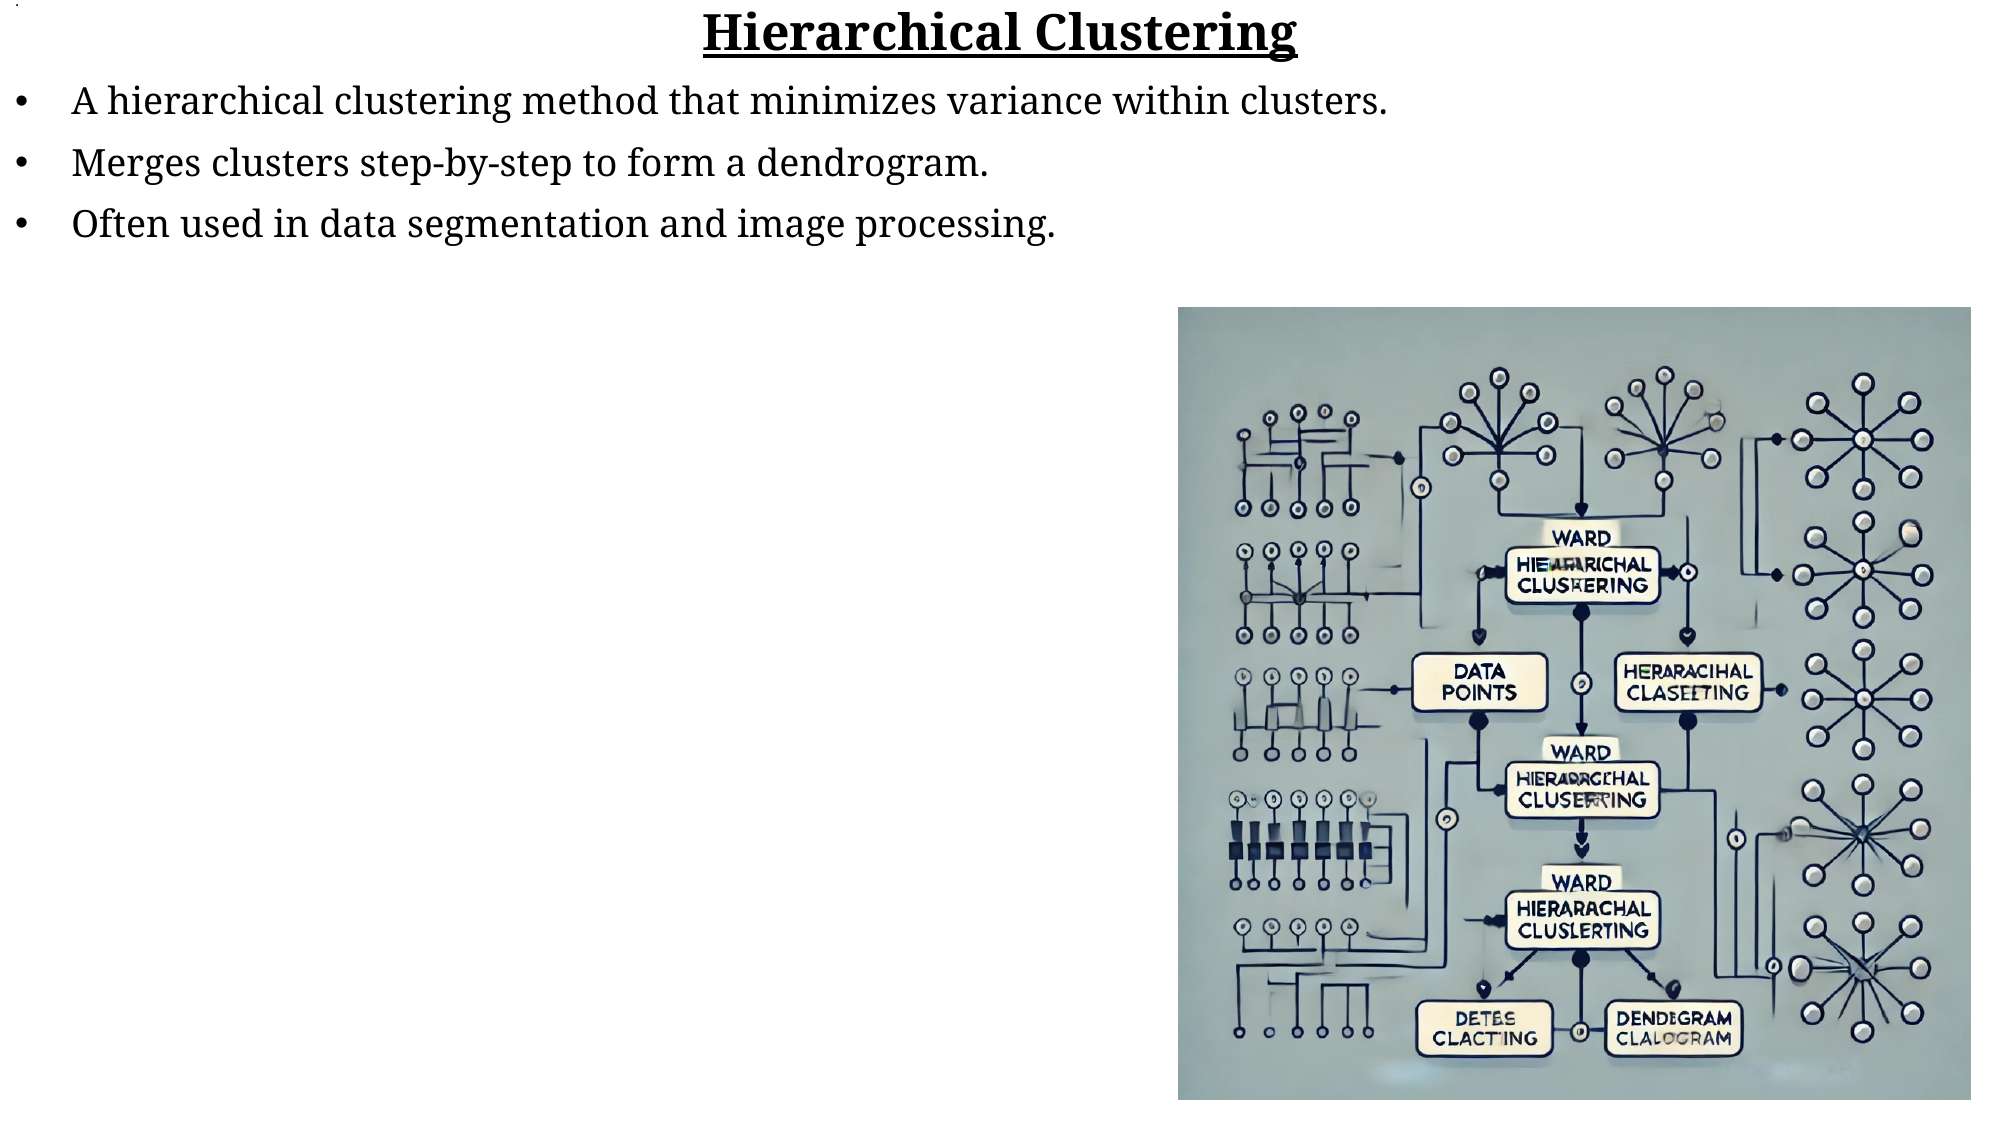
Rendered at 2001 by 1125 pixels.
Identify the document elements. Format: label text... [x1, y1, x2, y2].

subtitle Hierarchical Clustering A hierarchical clustering method that minimizes variance within clusters. Merges clusters step-by-step to form a dendrogram. Often used in data segmentation and image processing. [0, 18, 2000, 1125]
text_box . [0, 0, 2000, 18]
picture [1178, 307, 1971, 1100]
